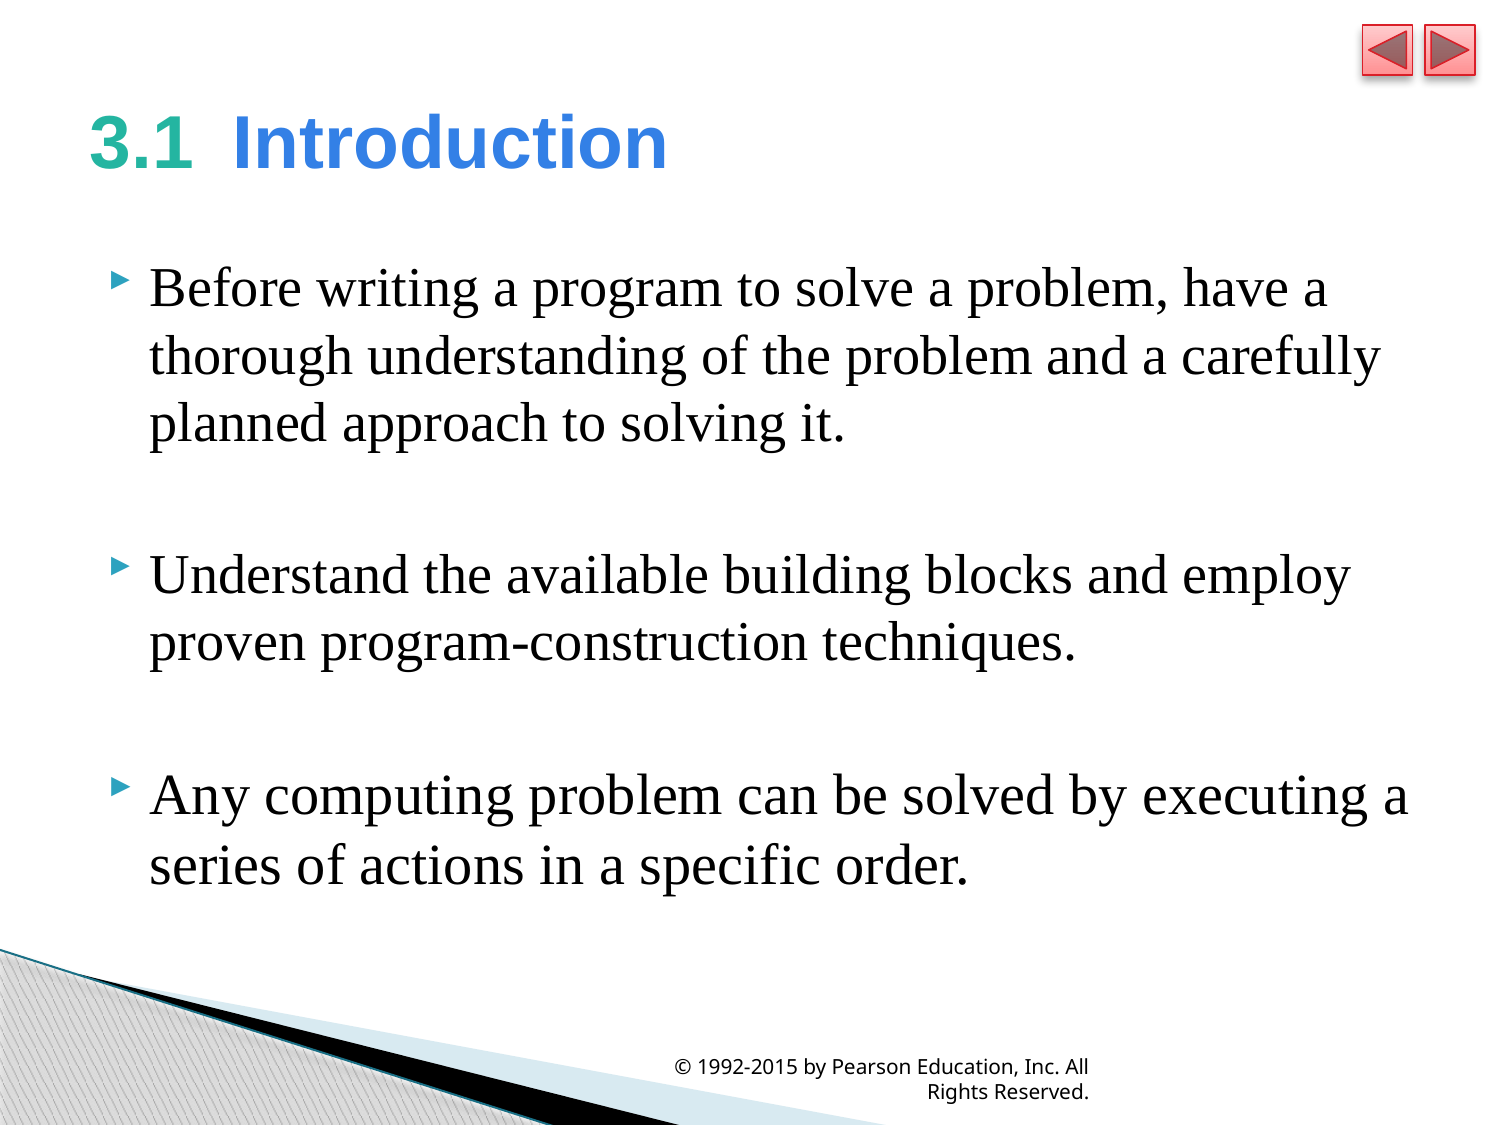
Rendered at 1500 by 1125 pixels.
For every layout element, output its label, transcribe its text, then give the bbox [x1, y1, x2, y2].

title 3.1 Introduction [75, 45, 1425, 233]
list Before writing a program to solve a problem, have a thorough understanding of the problem and a carefully planned approach to solving it. Understand the available building blocks and employ proven program-construction techniques. Any computing problem can be solved by executing a series of actions in a specific order. [75, 242, 1425, 986]
footer © 1992-2015 by Pearson Education, Inc. All Rights Reserved. [650, 1051, 1105, 1112]
